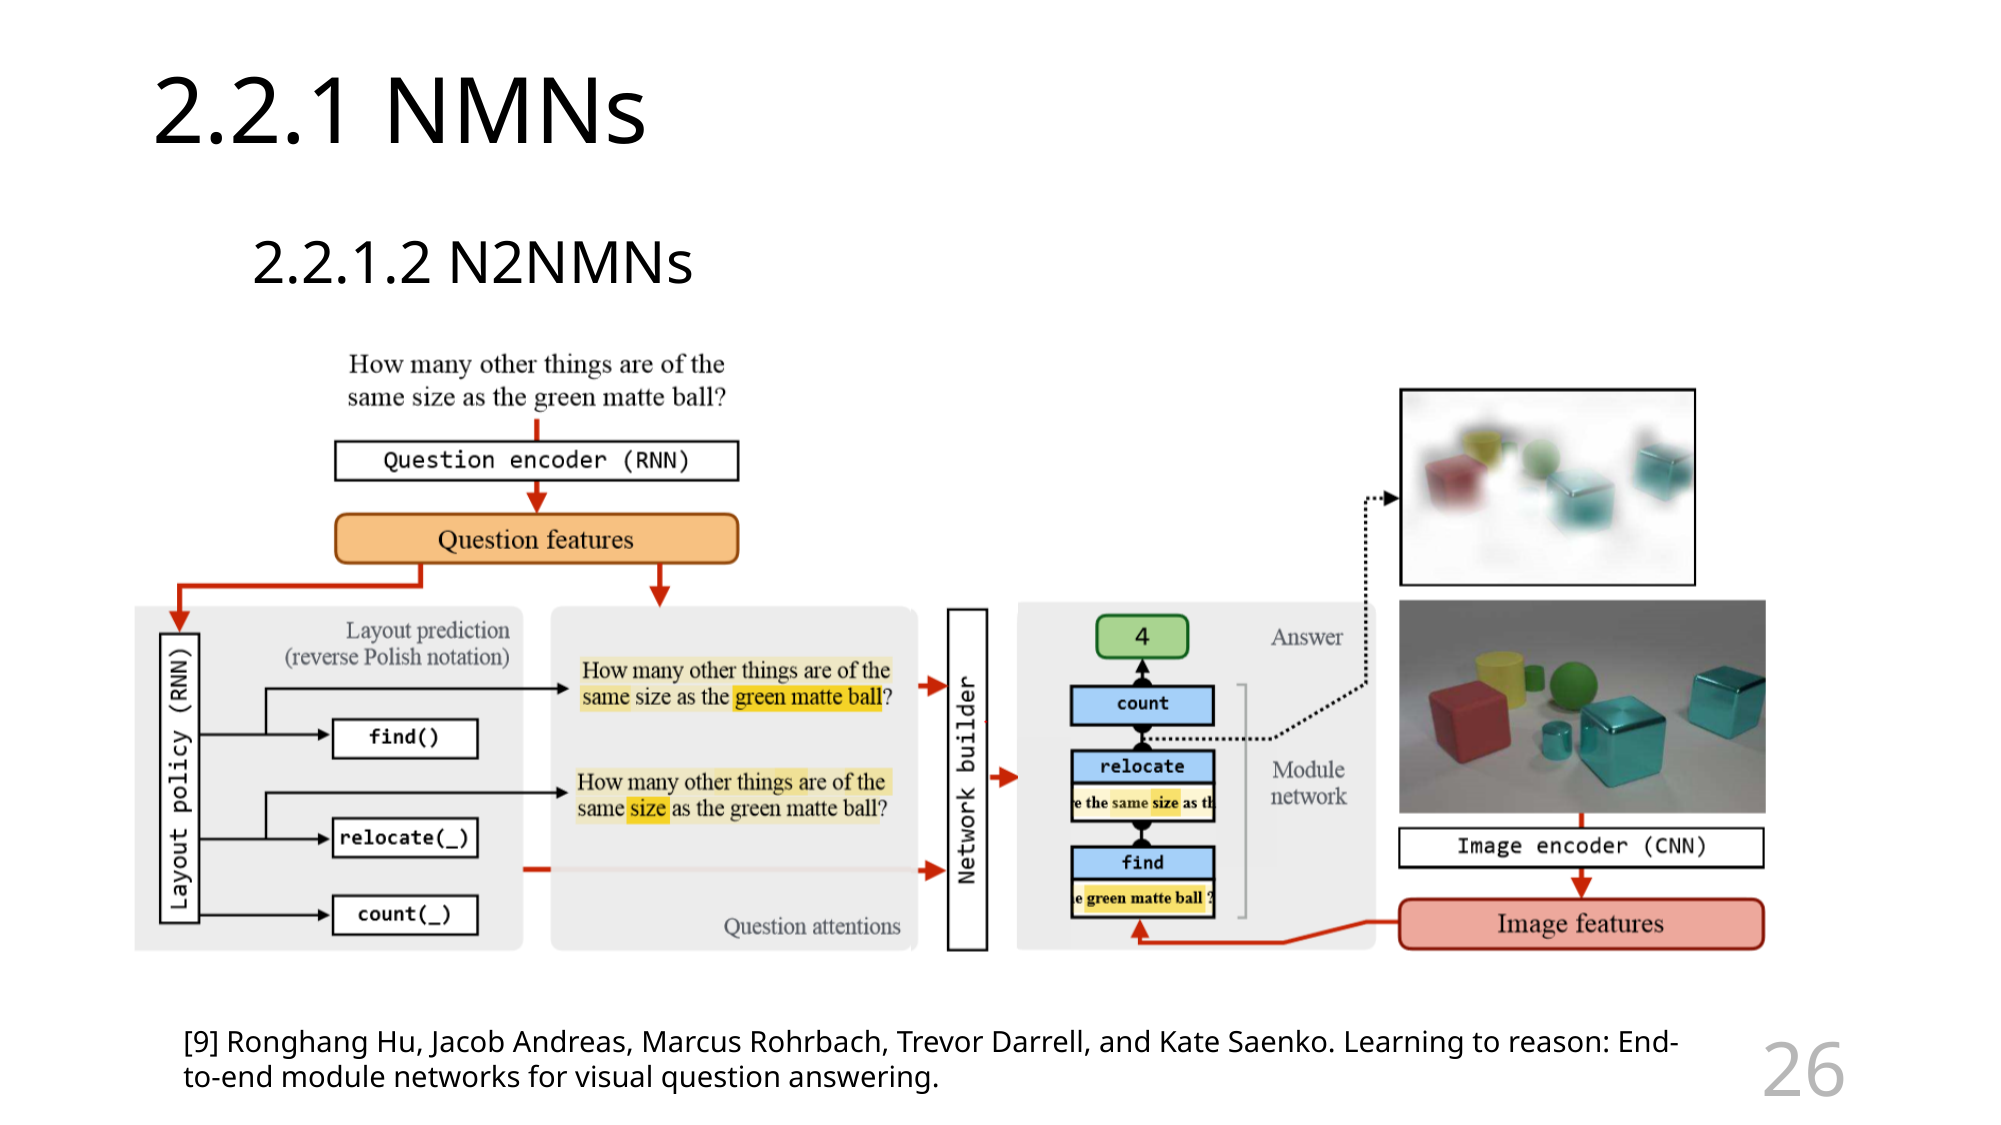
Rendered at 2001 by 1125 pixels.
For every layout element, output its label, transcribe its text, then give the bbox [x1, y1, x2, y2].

text_box 2.2.1.2 N2NMNs [238, 218, 1651, 303]
slide_number 26 [1412, 1042, 1863, 1103]
text_box [9] Ronghang Hu, Jacob Andreas, Marcus Rohrbach, Trevor Darrell, and Kate Saenko. Learning to reason: End-to-end module networks for visual question answering. [168, 1015, 1721, 1101]
title 2.2.1 NMNs [137, 59, 1863, 278]
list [105, 340, 911, 955]
picture [911, 340, 1784, 955]
